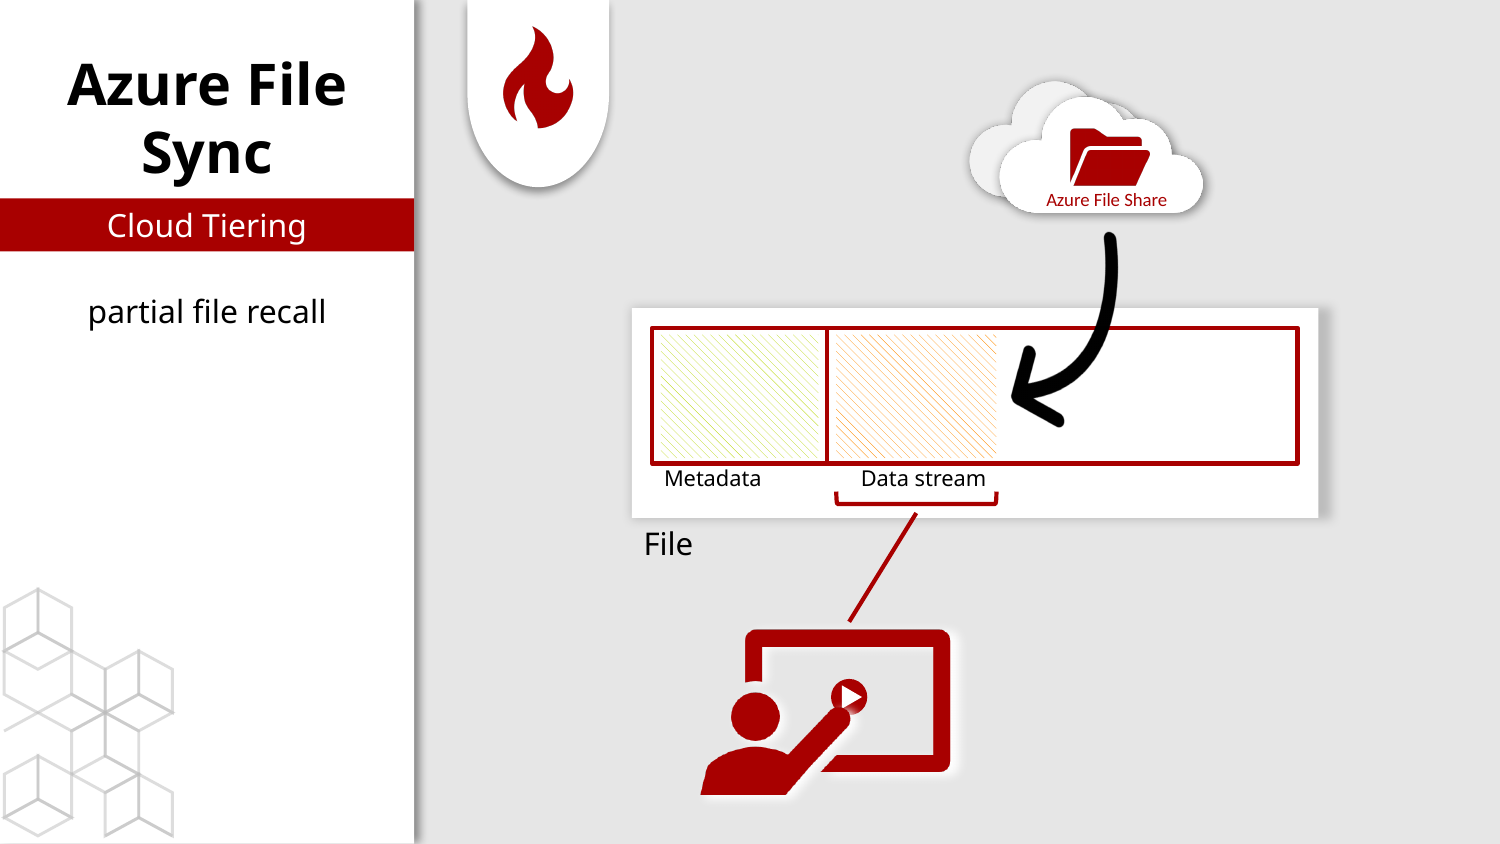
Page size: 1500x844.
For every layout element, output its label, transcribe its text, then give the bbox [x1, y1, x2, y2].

text_box Data stream [860, 466, 987, 491]
text_box Azure File Sync [0, 40, 415, 193]
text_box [848, 512, 917, 622]
text_box Metadata [664, 464, 763, 491]
text_box [630, 306, 1320, 520]
text_box [659, 333, 820, 460]
text_box [650, 326, 825, 466]
text_box [835, 491, 998, 505]
picture [688, 575, 962, 844]
text_box File [643, 524, 694, 562]
picture [934, 238, 1208, 486]
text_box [954, 23, 1217, 271]
text_box [825, 326, 1022, 466]
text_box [467, 0, 610, 188]
text_box [1083, 326, 1300, 466]
text_box [834, 333, 998, 460]
text_box Cloud Tiering [0, 198, 415, 252]
text_box partial file recall [0, 283, 415, 337]
